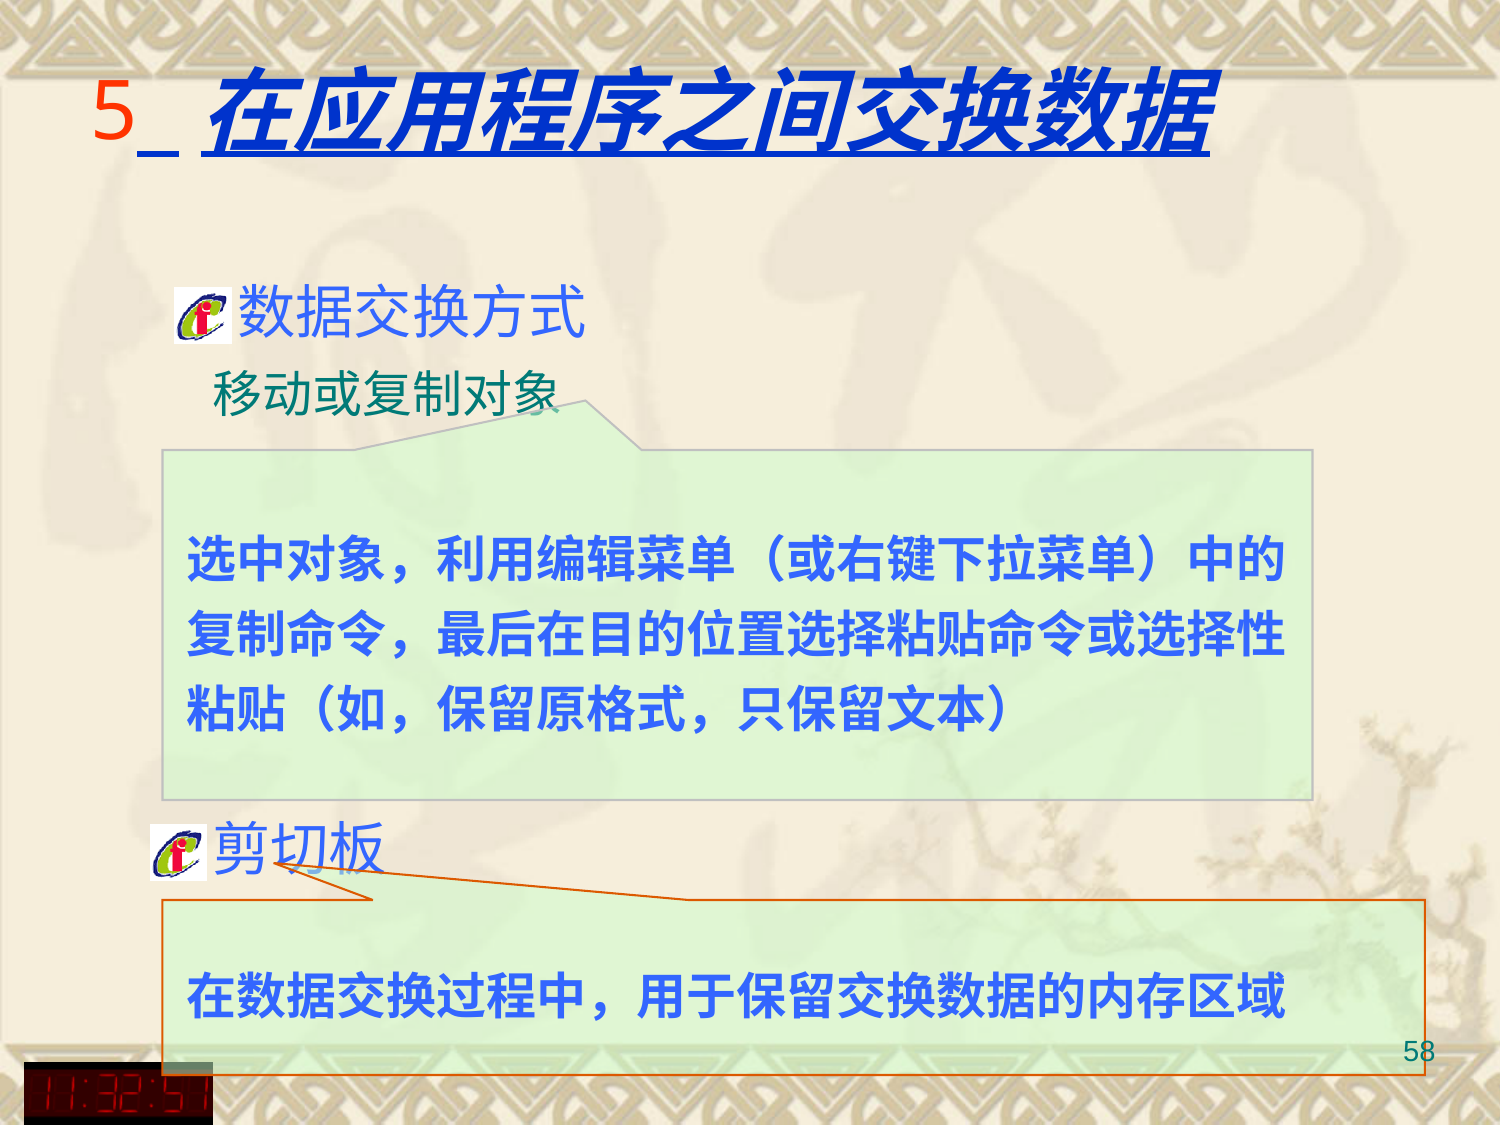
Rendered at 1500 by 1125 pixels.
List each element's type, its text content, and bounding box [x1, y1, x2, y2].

slide_number 58 [1074, 1024, 1451, 1103]
text_box 移动或复制对象 [212, 362, 888, 423]
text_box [174, 274, 688, 346]
picture [0, 0, 1500, 1125]
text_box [149, 812, 663, 883]
title 在应用程序之间交换数据 [75, 45, 1425, 248]
text_box 选中对象，利用编辑菜单（或右键下拉菜单）中的复制命令，最后在目的位置选择粘贴命令或选择性粘贴（如，保留原格式，只保留文本） [162, 400, 1313, 801]
text_box 在数据交换过程中，用于保留交换数据的内存区域 [162, 891, 1425, 1075]
